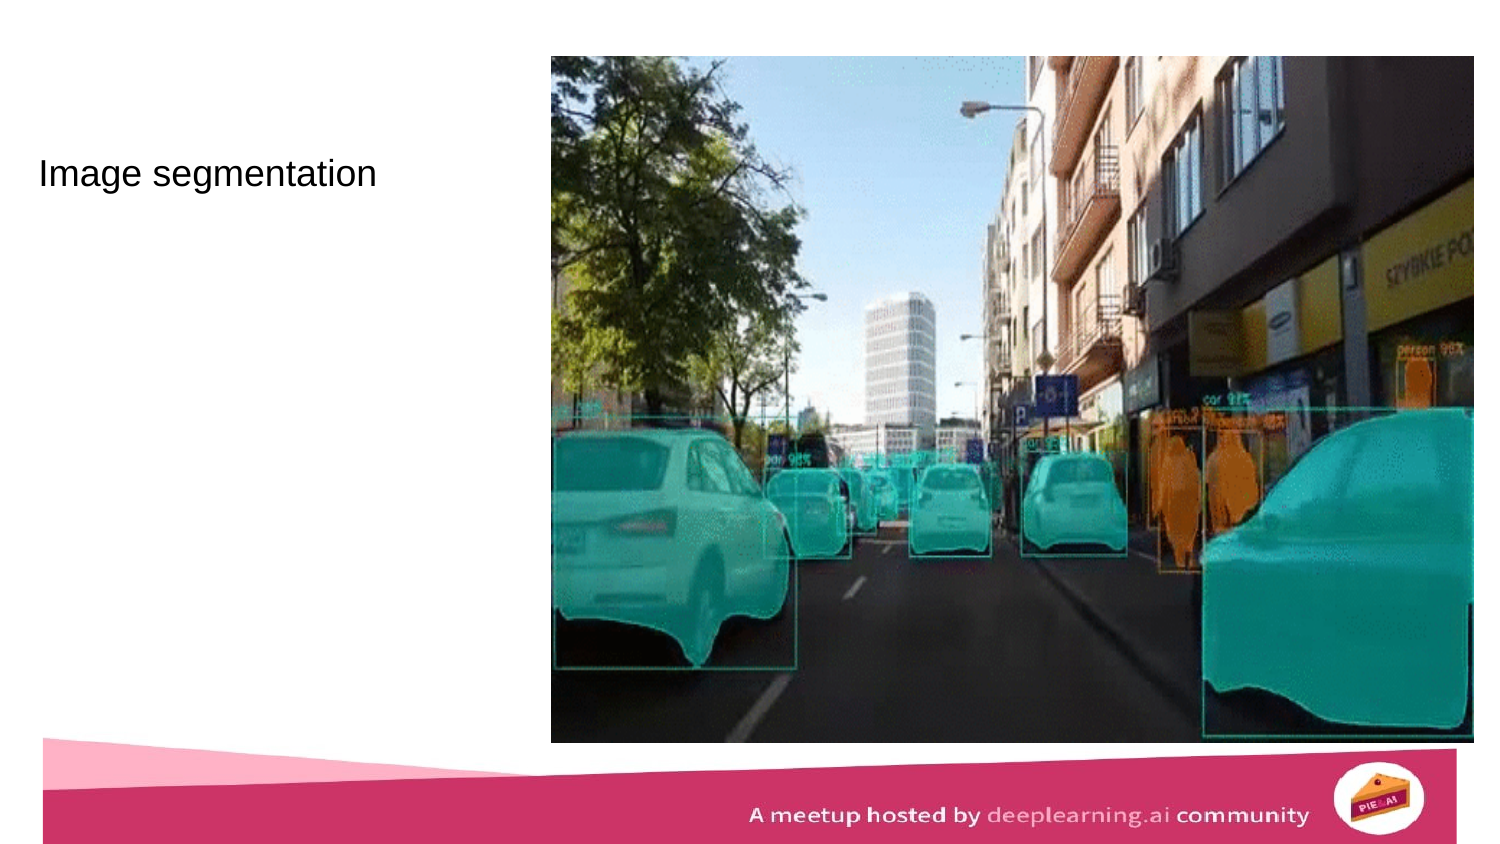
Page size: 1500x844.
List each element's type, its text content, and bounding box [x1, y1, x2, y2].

picture [42, 0, 1474, 844]
text_box Image segmentation [23, 141, 508, 199]
